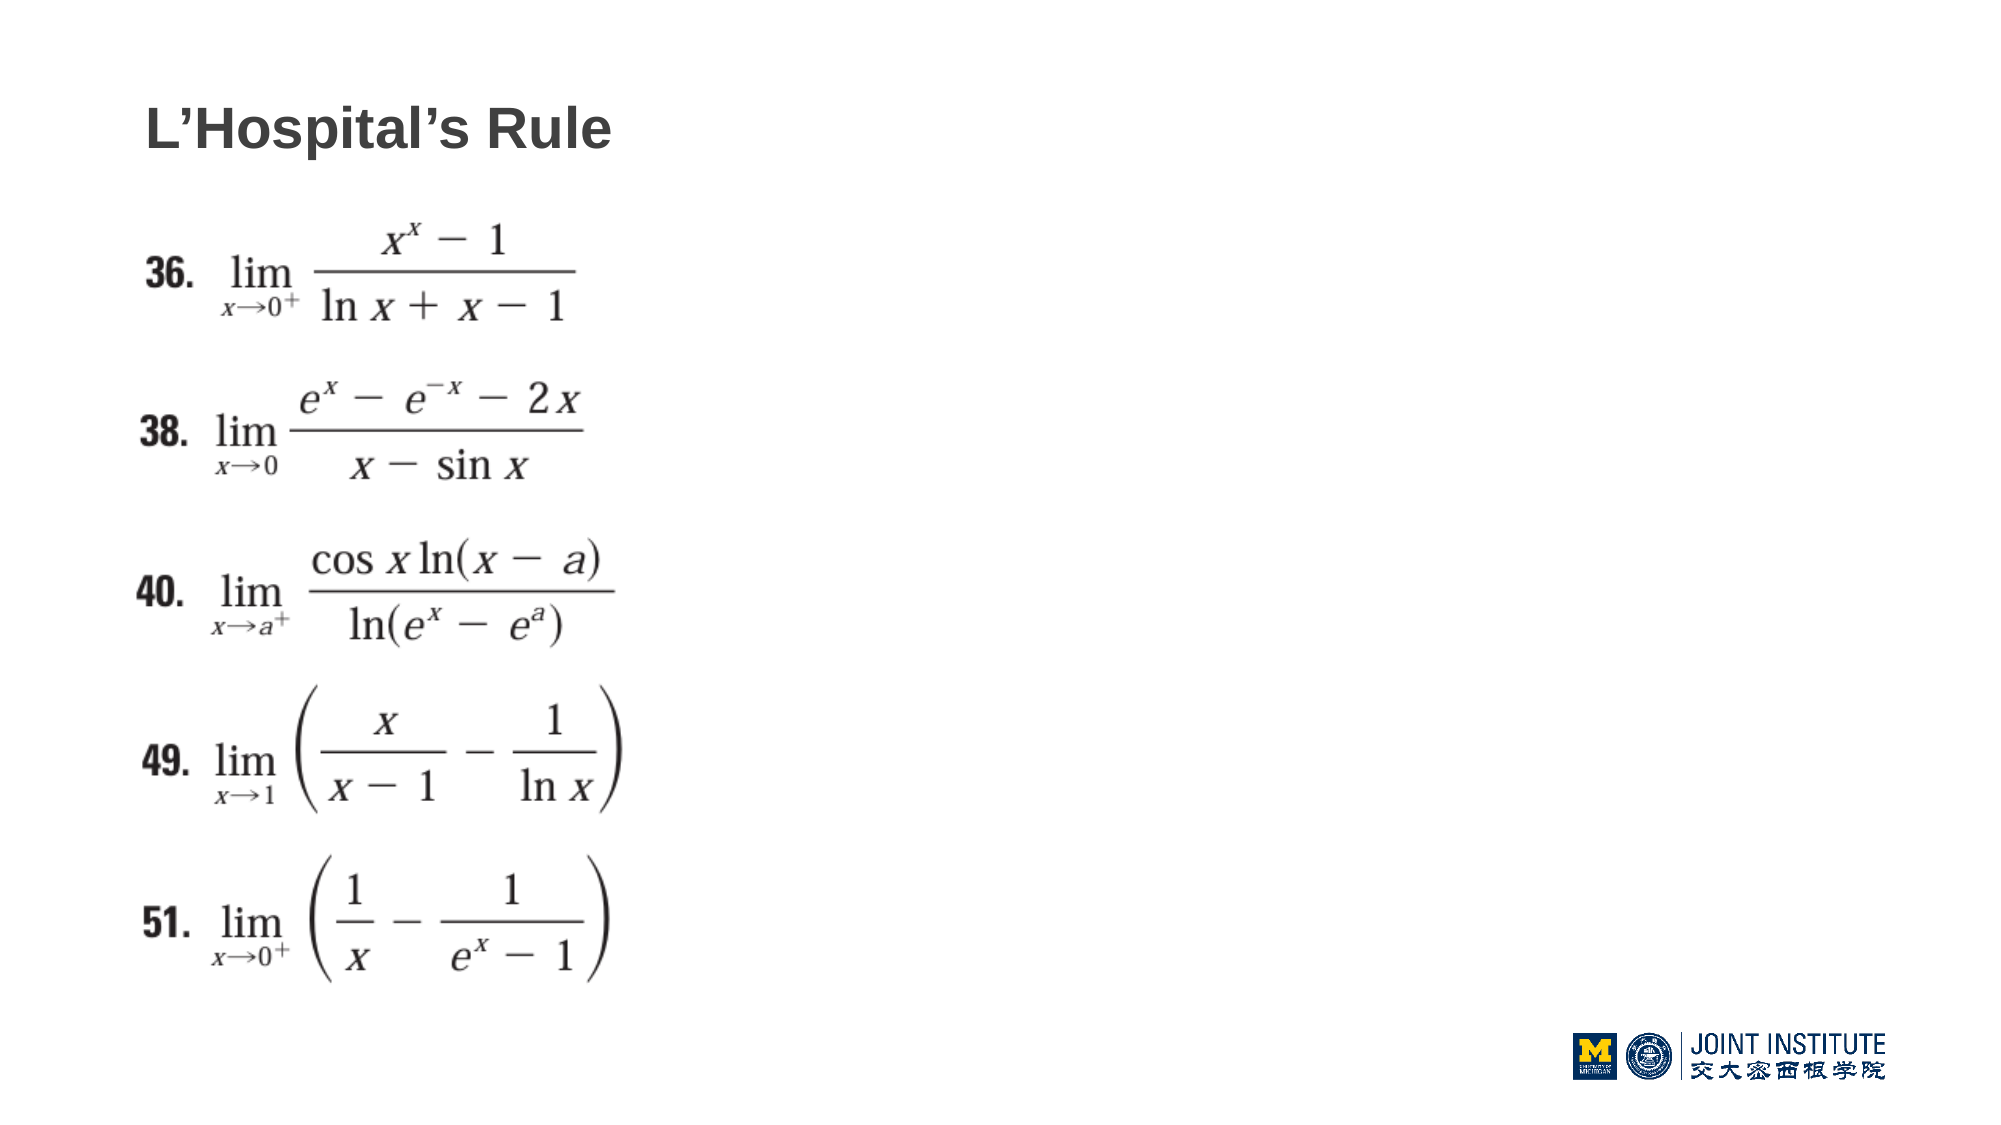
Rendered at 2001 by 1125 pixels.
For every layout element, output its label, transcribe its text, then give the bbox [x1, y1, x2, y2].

picture [1573, 1032, 1885, 1080]
picture [117, 190, 632, 346]
list L’Hospital’s Rule [130, 76, 1885, 175]
picture [130, 366, 644, 517]
picture [101, 525, 672, 1006]
